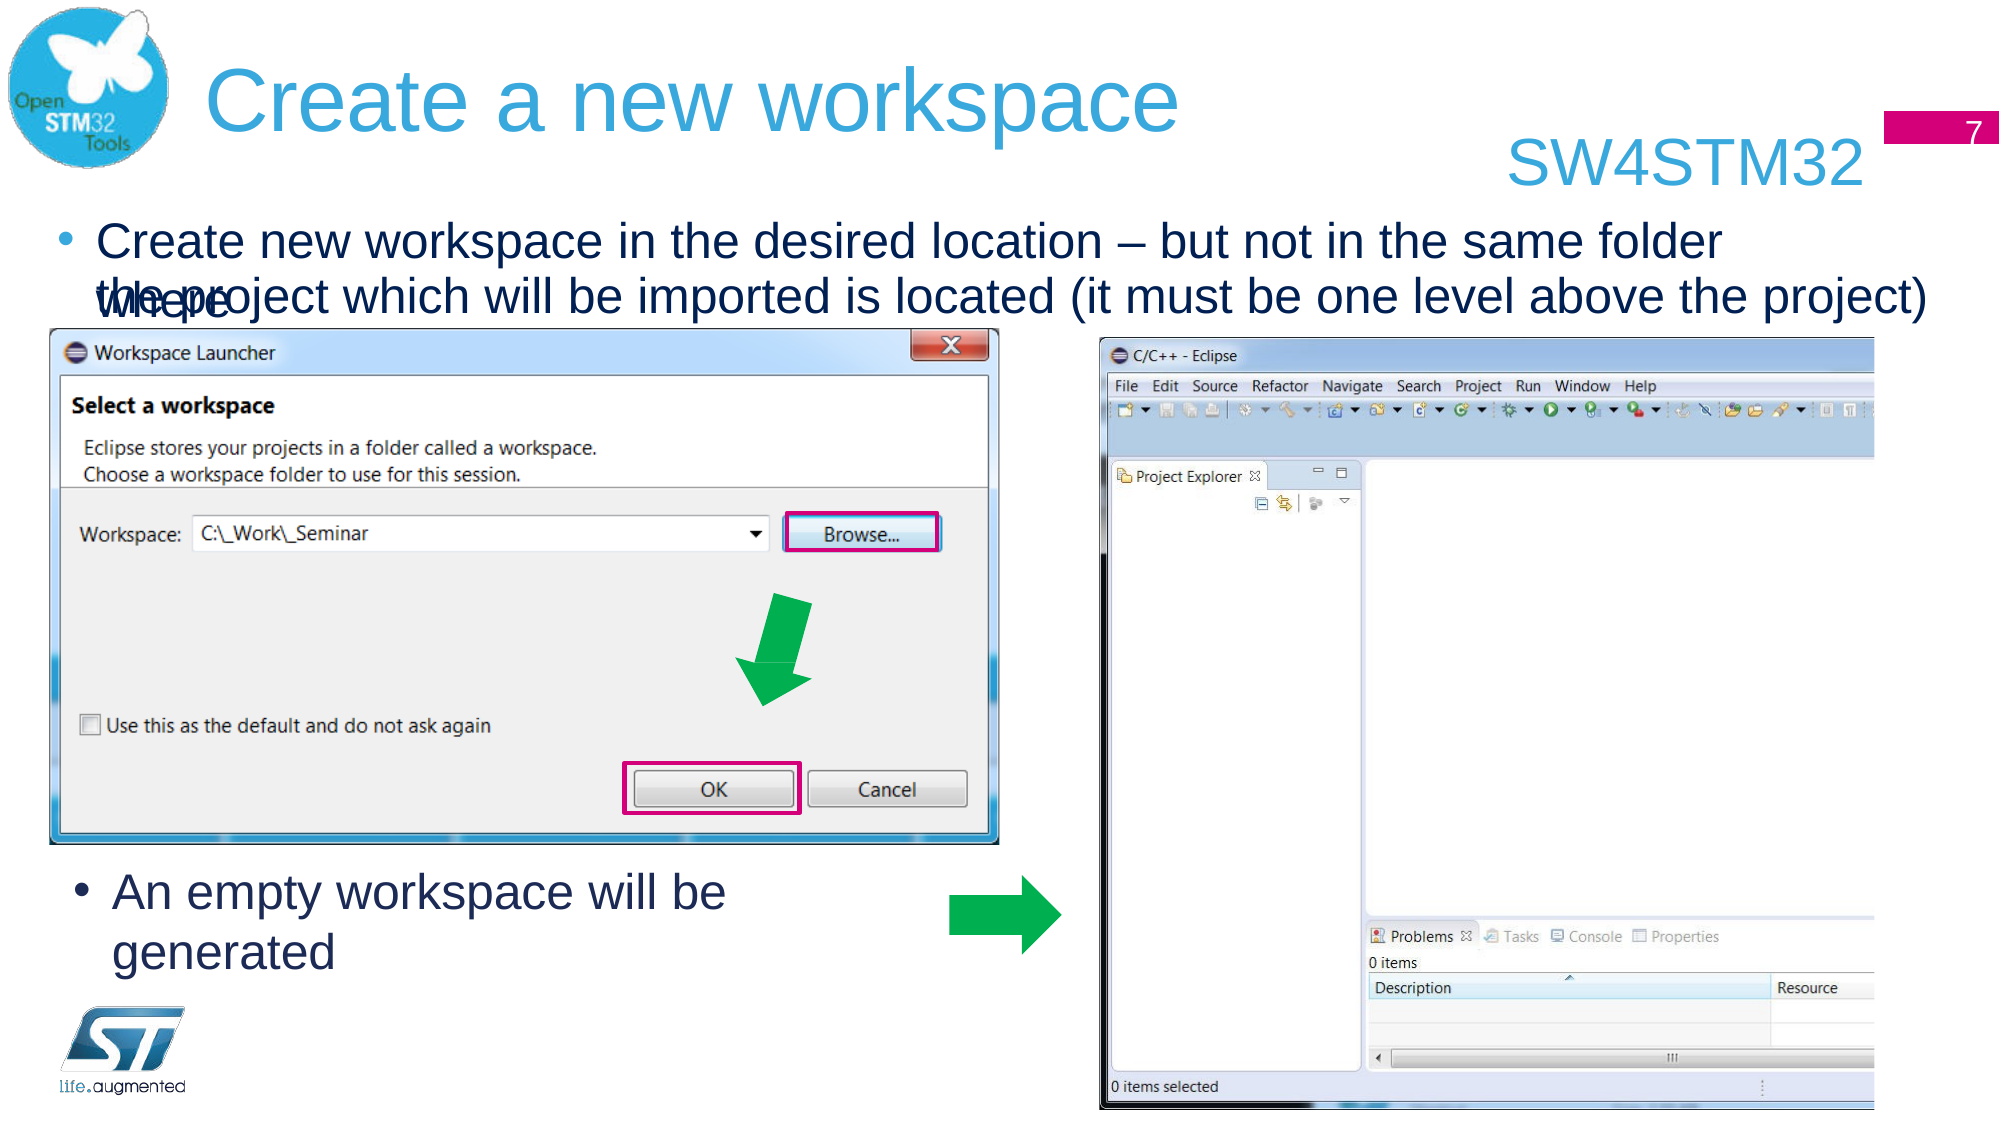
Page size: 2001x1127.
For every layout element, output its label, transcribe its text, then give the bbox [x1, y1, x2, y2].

picture [49, 995, 196, 1103]
text_box An empty workspace will be generated [70, 859, 731, 980]
text_box [1986, 111, 2000, 144]
text_box [624, 762, 800, 813]
text_box [1884, 111, 1962, 144]
text_box [0, 0, 177, 177]
text_box [735, 592, 813, 707]
text_box the project which will be imported is located (it must be one level above the project) [93, 263, 1936, 324]
text_box SW4STM32 Create new workspace in the desired location – but not in the same folder where [55, 118, 1878, 328]
text_box [49, 328, 1000, 845]
text_box [787, 512, 938, 551]
text_box [949, 875, 1062, 955]
text_box 7 [1962, 110, 1986, 151]
title Create a new workspace [177, 43, 1448, 118]
text_box [1099, 337, 1875, 1110]
